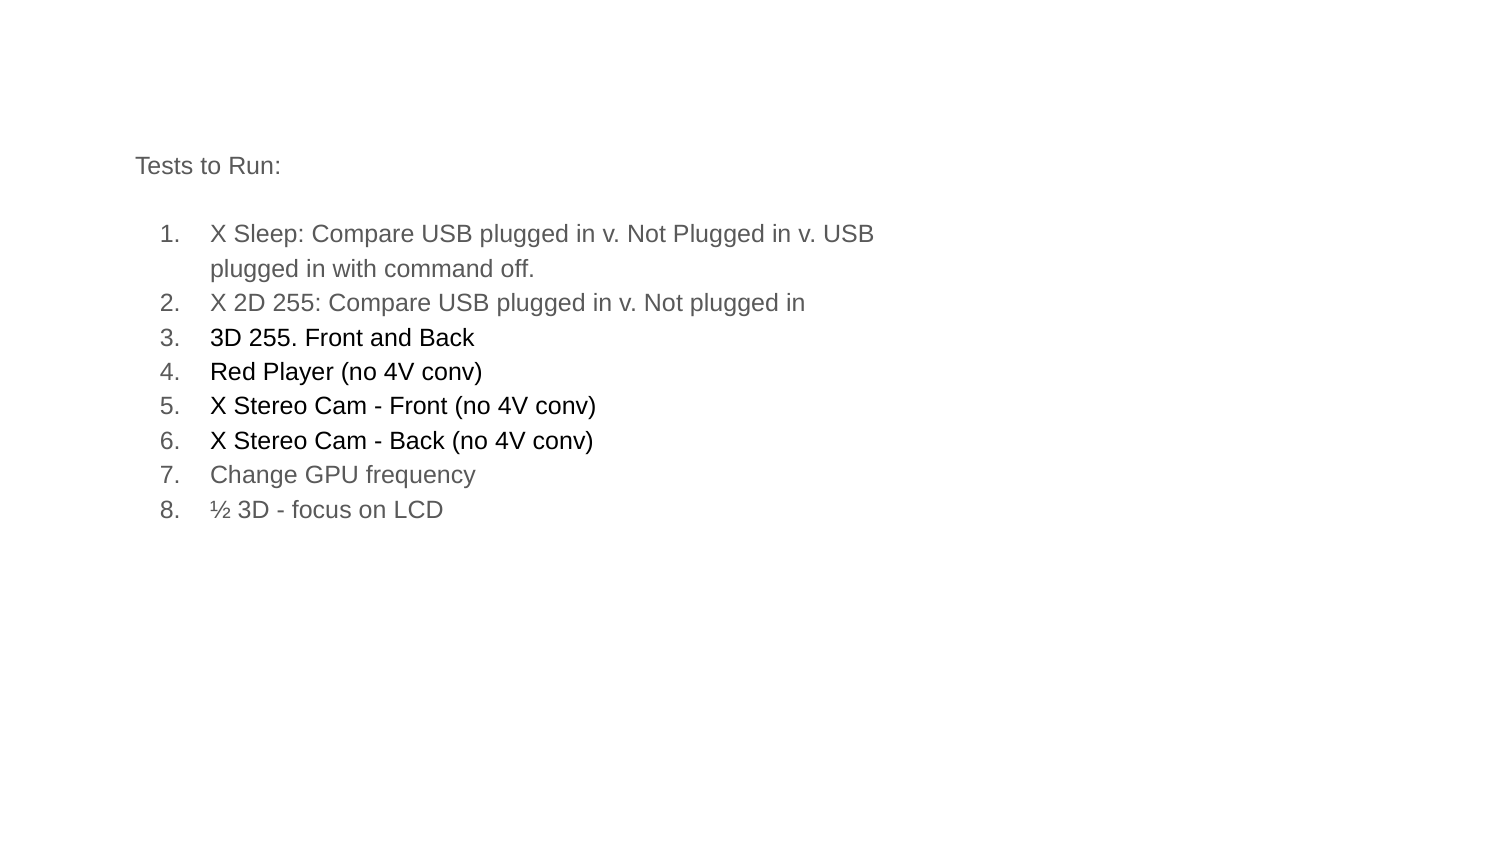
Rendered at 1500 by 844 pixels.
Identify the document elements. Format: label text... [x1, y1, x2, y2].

list Tests to Run: X Sleep: Compare USB plugged in v. Not Plugged in v. USB plugged in with command off. X 2D 255: Compare USB plugged in v. Not plugged in 3D 255. Front and Back Red Player (no 4V conv) X Stereo Cam - Front (no 4V conv) X Stereo Cam - Back (no 4V conv) Change GPU frequency ½ 3D - focus on LCD [119, 130, 969, 425]
